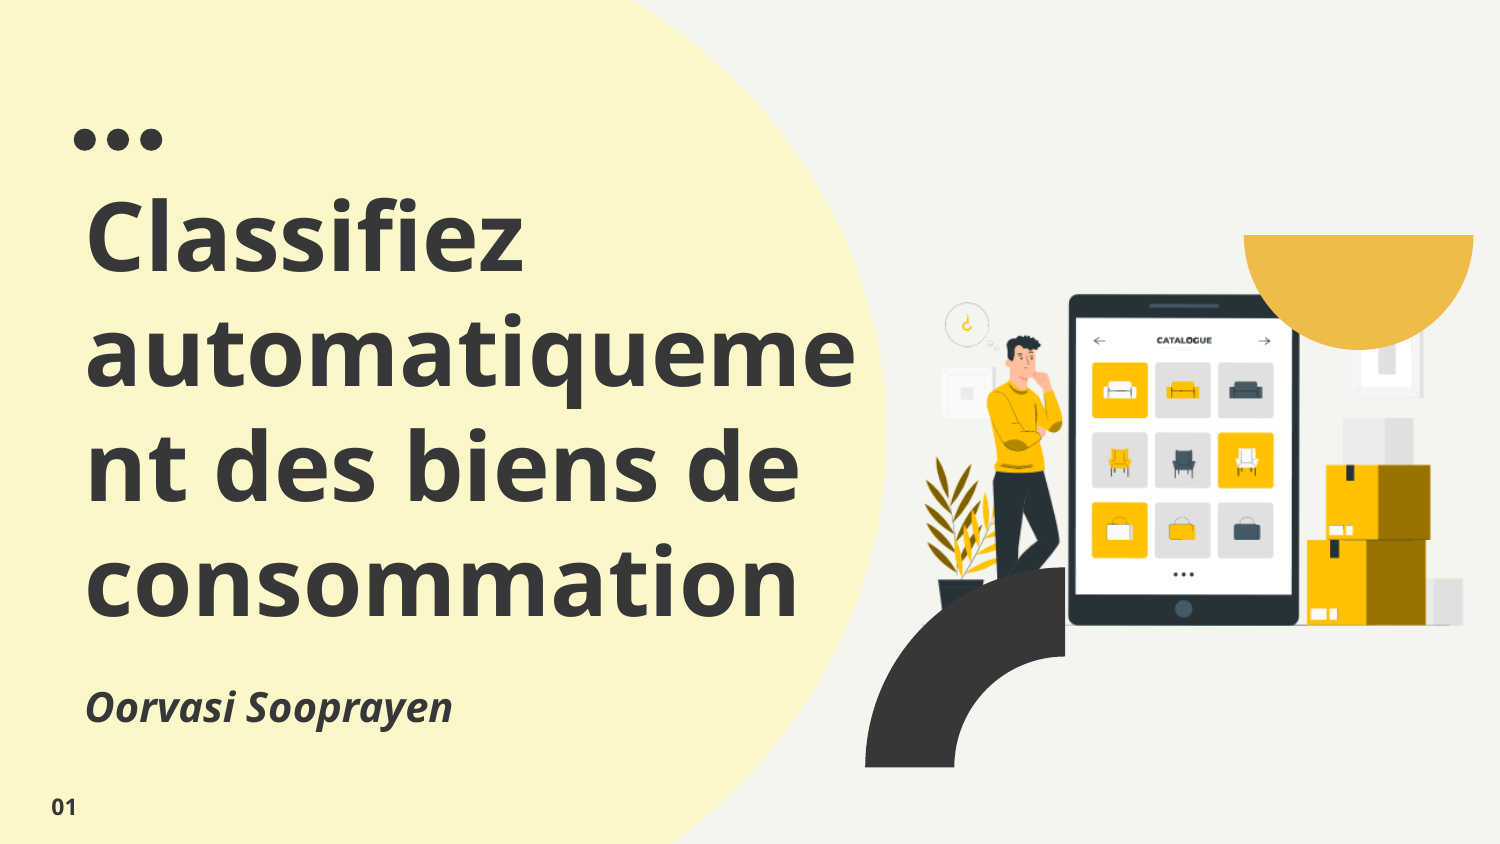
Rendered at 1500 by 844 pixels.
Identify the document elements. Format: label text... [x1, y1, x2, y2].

text_box [865, 674, 956, 768]
title Classifiez automatiquement des biens de consommation Oorvasi Sooprayen [84, 301, 866, 605]
text_box 01 [51, 785, 118, 820]
picture [893, 163, 1474, 743]
